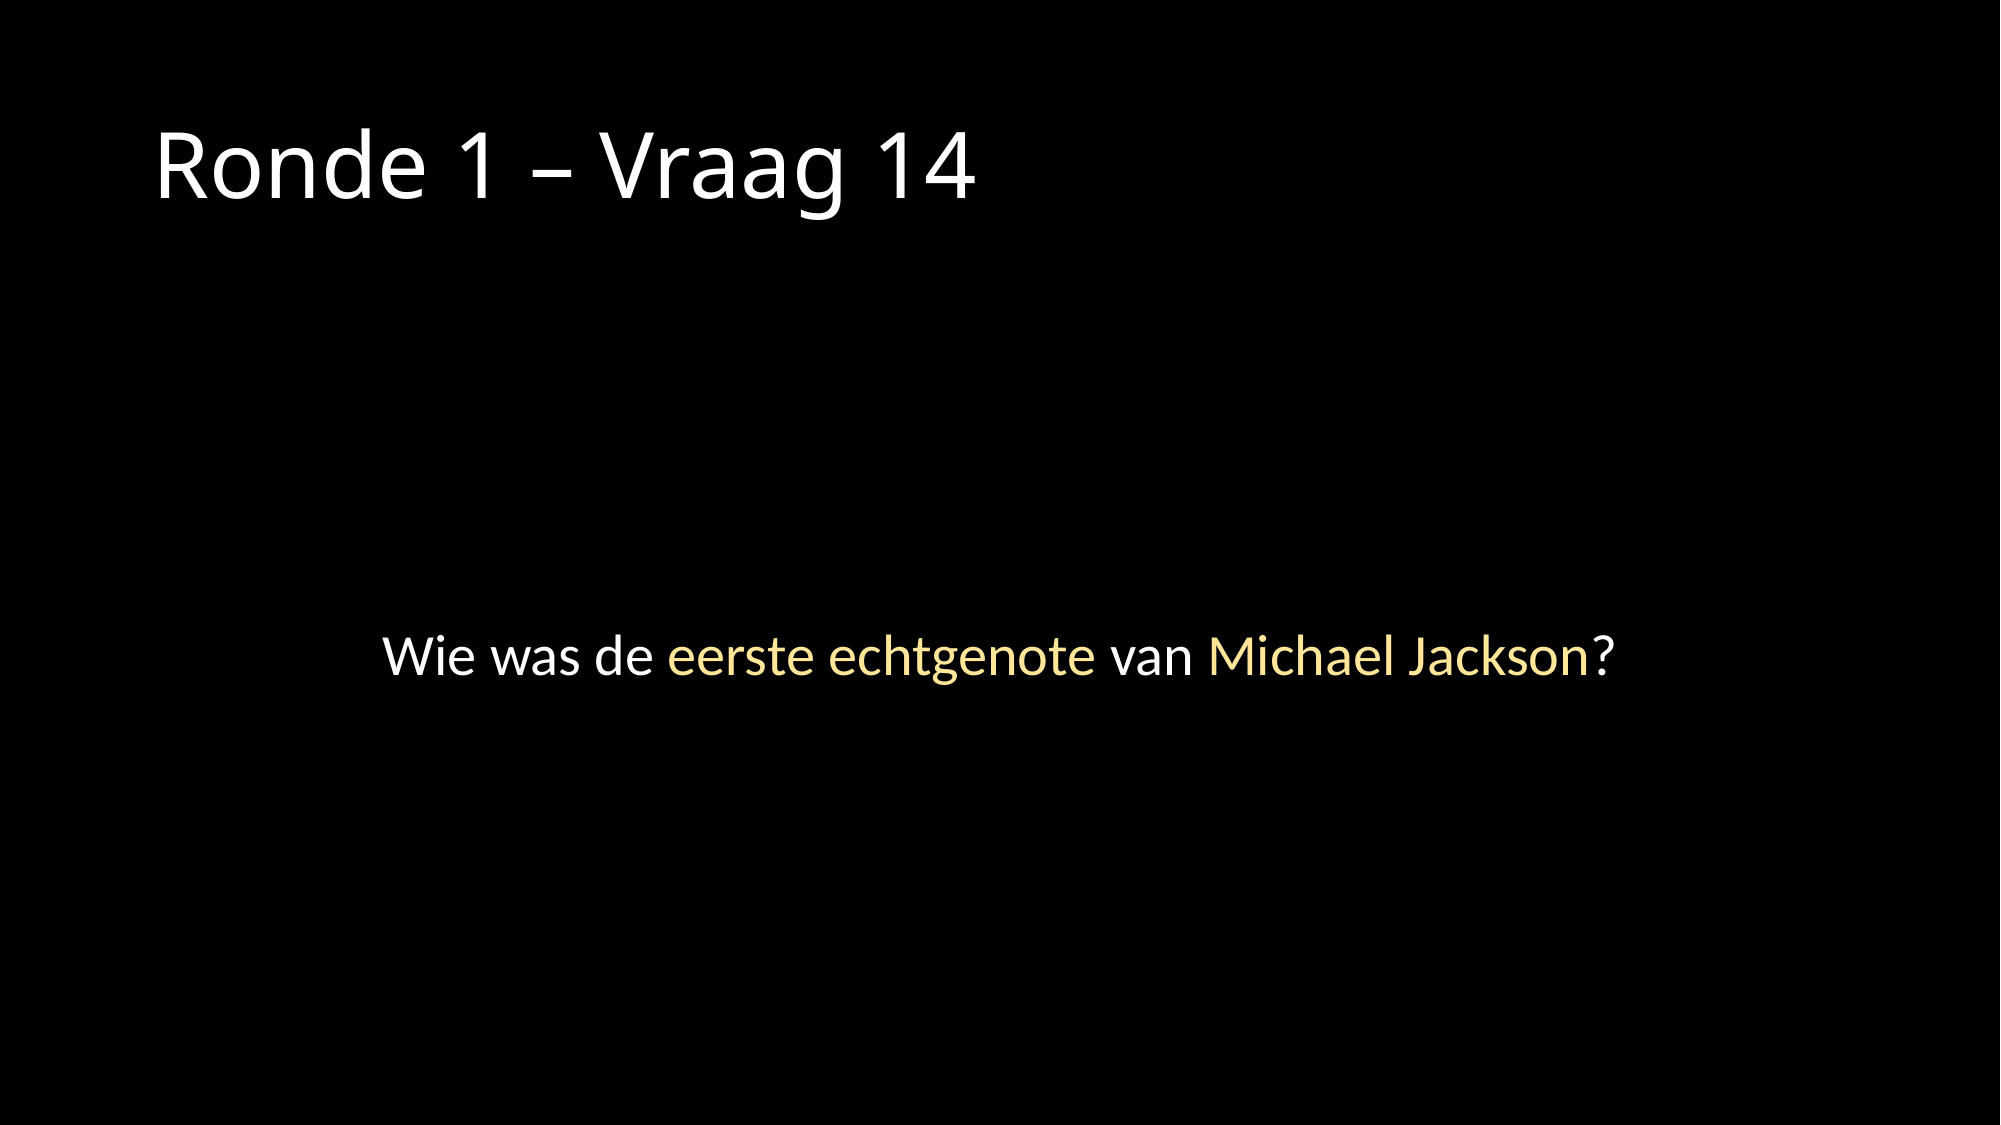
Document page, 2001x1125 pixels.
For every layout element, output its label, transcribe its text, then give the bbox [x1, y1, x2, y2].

list Wie was de eerste echtgenote van Michael Jackson? [137, 299, 1863, 1014]
title Ronde 1 – Vraag 14 [137, 59, 1863, 278]
